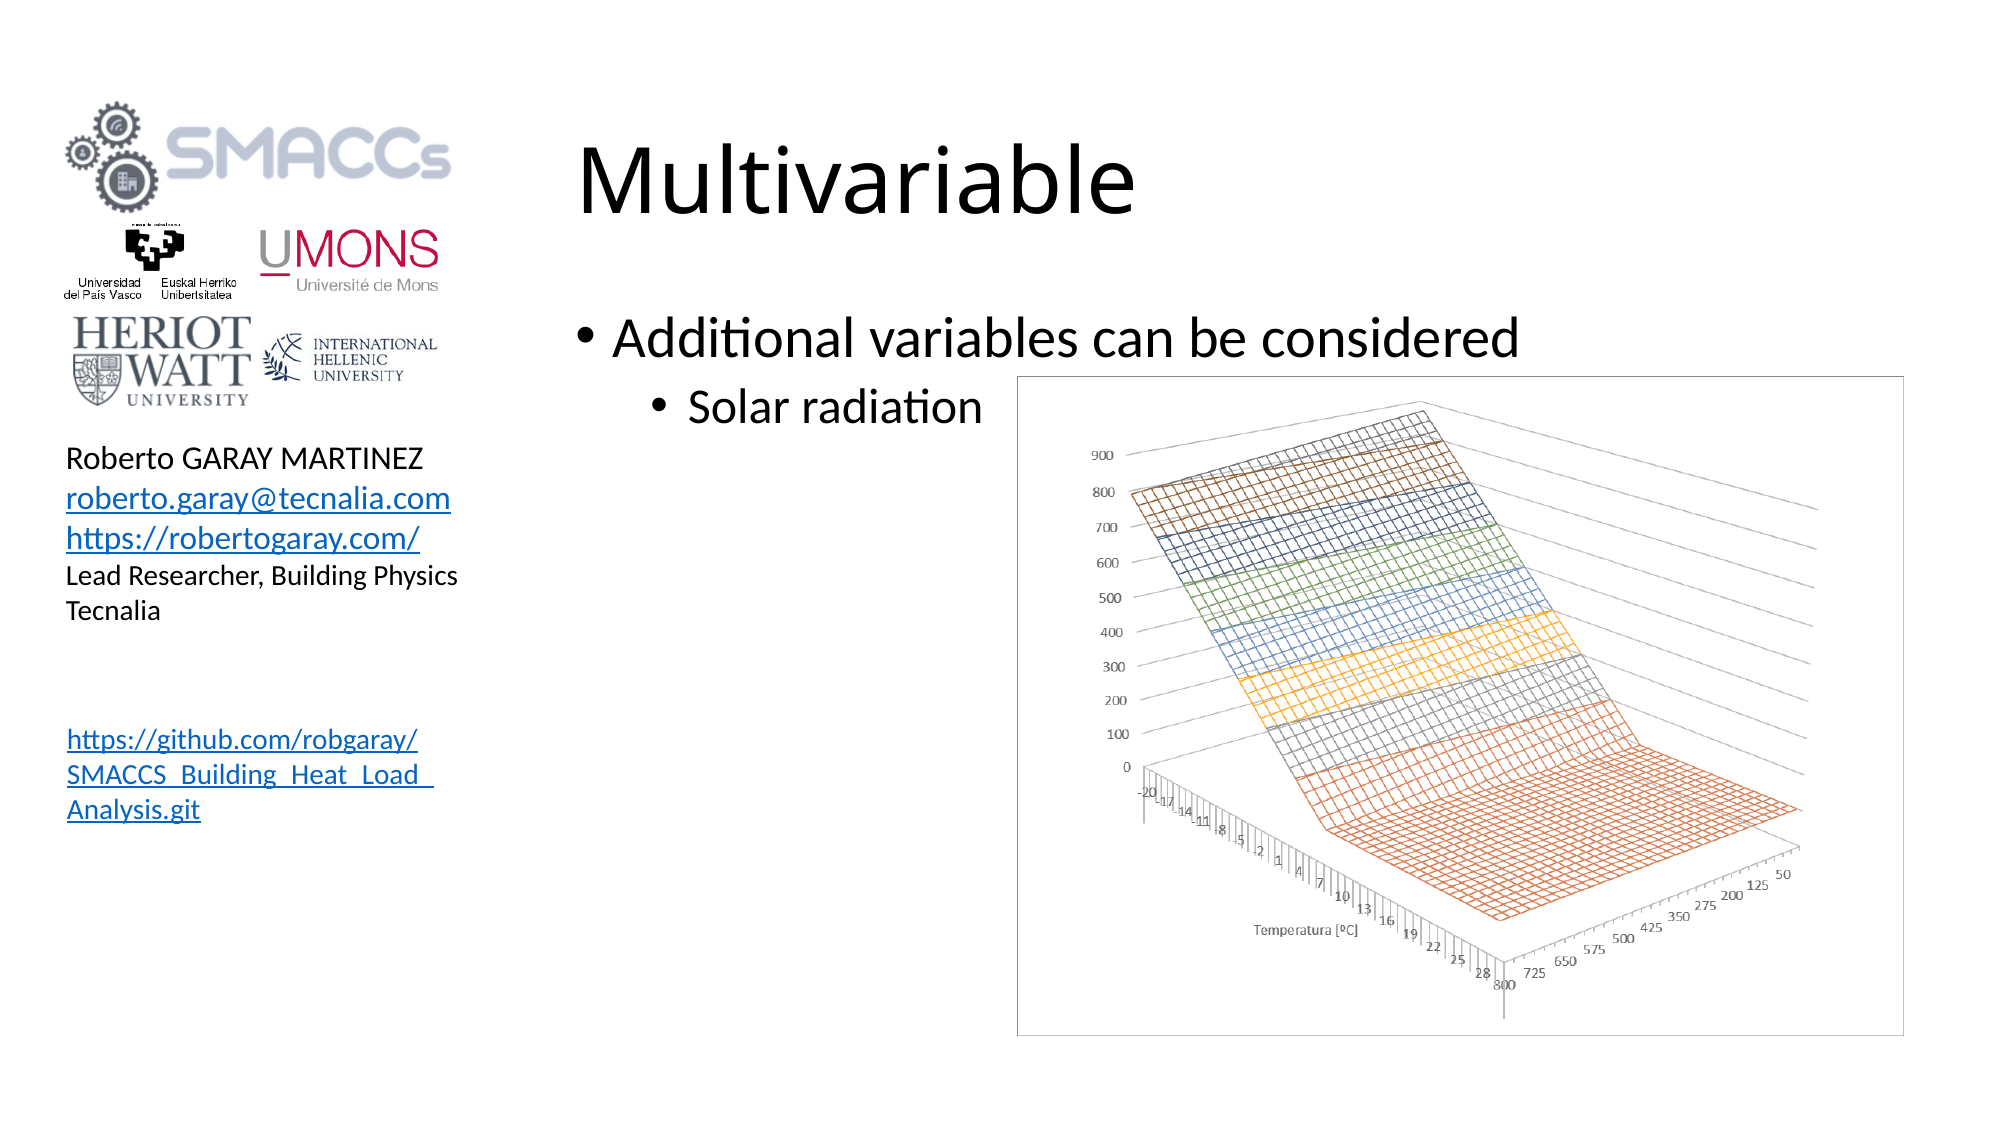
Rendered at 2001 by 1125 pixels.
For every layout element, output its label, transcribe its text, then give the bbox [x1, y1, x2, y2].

picture [62, 218, 240, 307]
picture [260, 324, 438, 390]
title Multivariable [560, 91, 1863, 278]
picture [73, 316, 251, 406]
picture [1017, 376, 1904, 1036]
picture [260, 229, 438, 291]
list Additional variables can be considered Solar radiation [560, 299, 1863, 1014]
